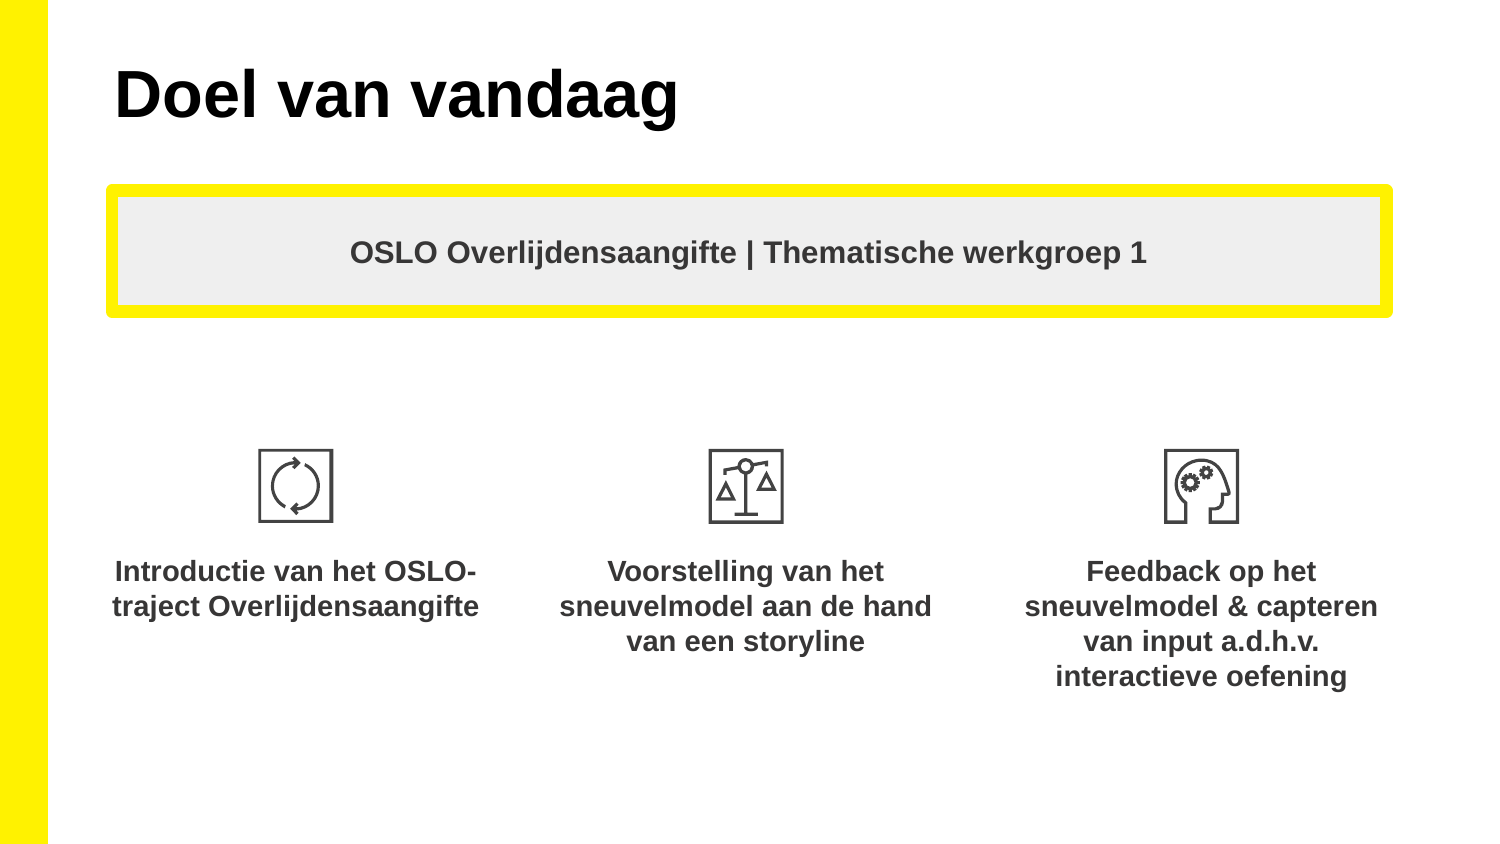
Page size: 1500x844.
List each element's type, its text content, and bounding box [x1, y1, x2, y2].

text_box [1163, 448, 1240, 524]
text_box OSLO Overlijdensaangifte | Thematische werkgroep 1 [112, 190, 1387, 312]
text_box Introductie van het OSLO-traject Overlijdensaangifte [91, 545, 500, 737]
text_box Voorstelling van het sneuvelmodel aan de hand van een storyline [536, 545, 956, 737]
text_box Feedback op het sneuvelmodel & capteren van input a.d.h.v. interactieve oefening [991, 545, 1412, 737]
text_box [258, 448, 334, 524]
text_box [708, 448, 784, 524]
text_box Doel van vandaag [103, 44, 1397, 167]
